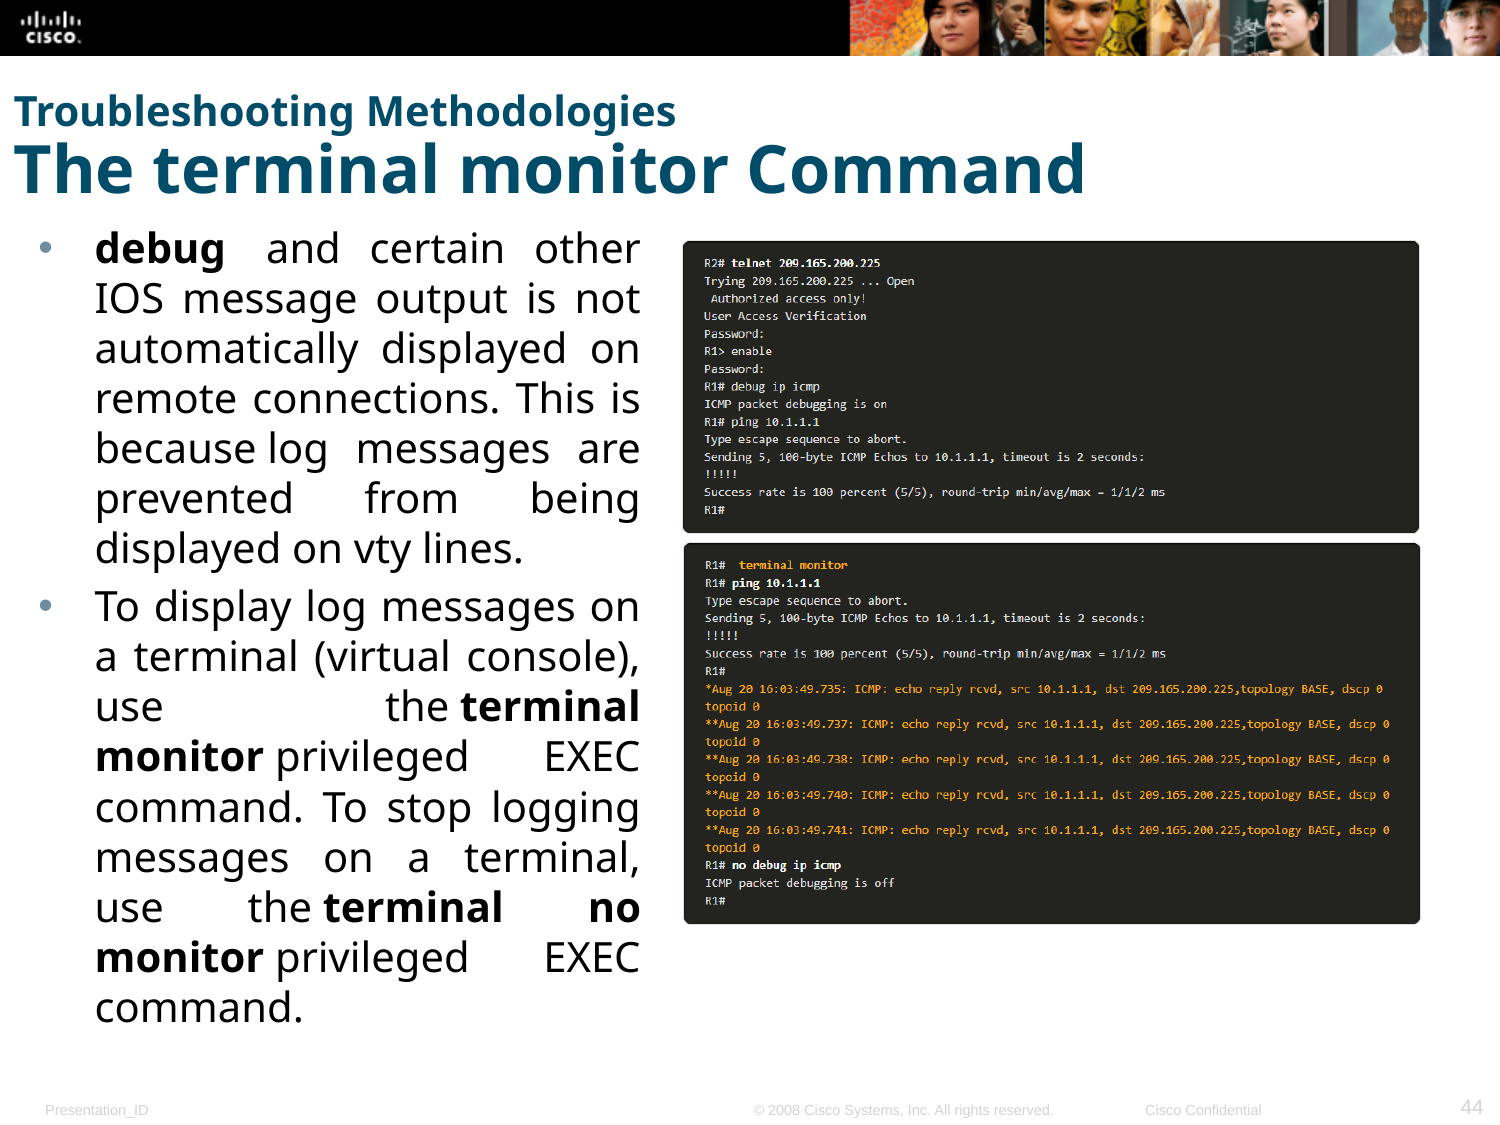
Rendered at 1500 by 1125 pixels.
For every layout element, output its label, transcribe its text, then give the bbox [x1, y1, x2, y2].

title Troubleshooting Methodologies The terminal monitor Command [0, 94, 1369, 215]
picture [680, 538, 1423, 927]
picture [680, 237, 1423, 537]
list debug and certain other IOS message output is not automatically displayed on remote connections. This is because log messages are prevented from being displayed on vty lines. To display log messages on a terminal (virtual console), use the terminal monitor privileged EXEC command. To stop logging messages on a terminal, use the terminal no monitor privileged EXEC command. [23, 214, 656, 820]
picture [0, 0, 1500, 56]
